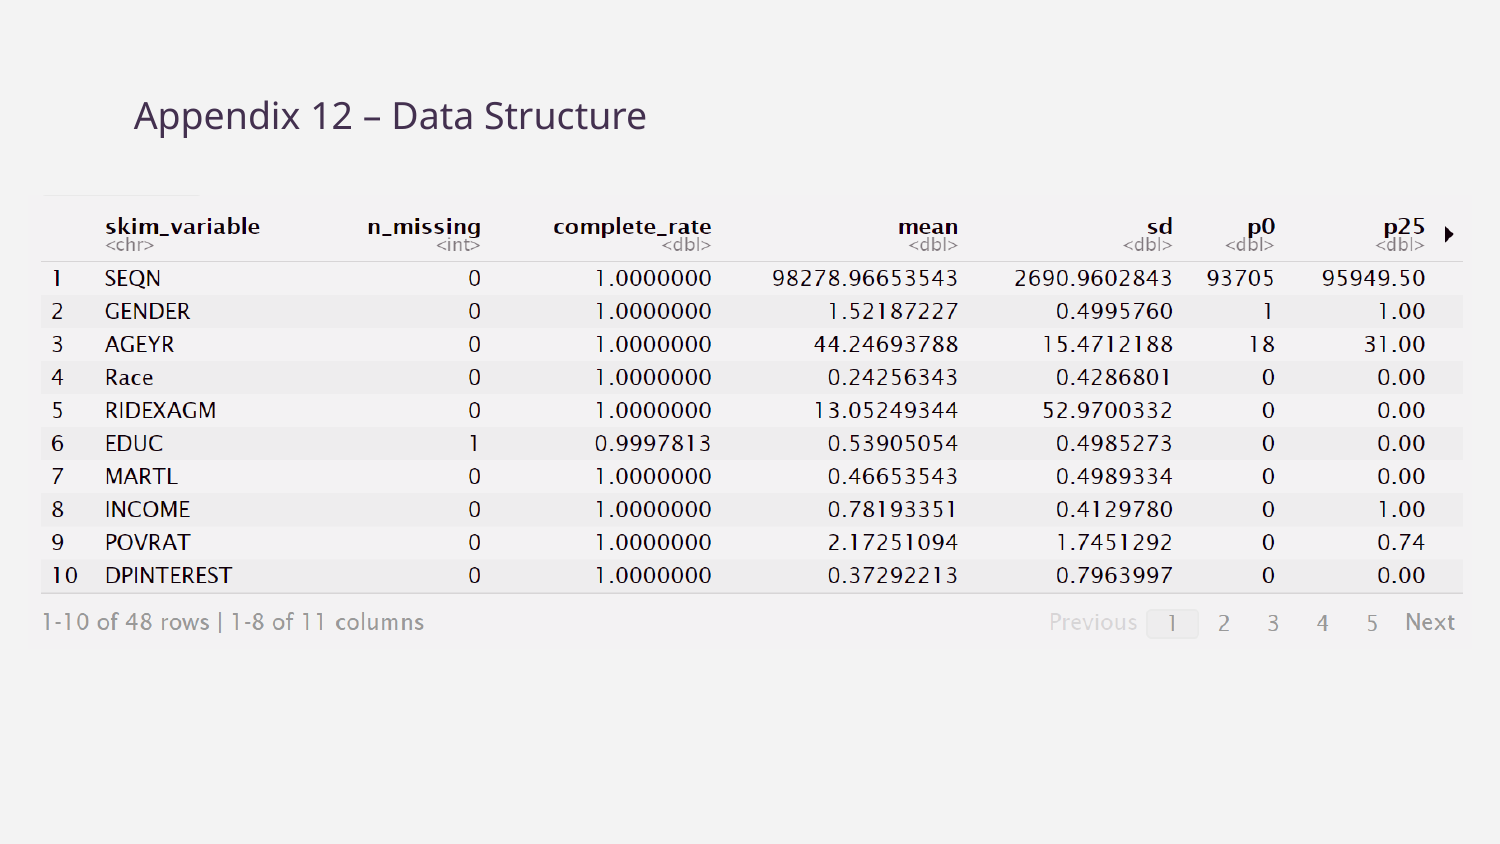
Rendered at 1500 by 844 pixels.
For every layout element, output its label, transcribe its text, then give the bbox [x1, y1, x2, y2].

title Appendix 12 – Data Structure [118, 77, 1072, 193]
picture [27, 195, 1472, 649]
